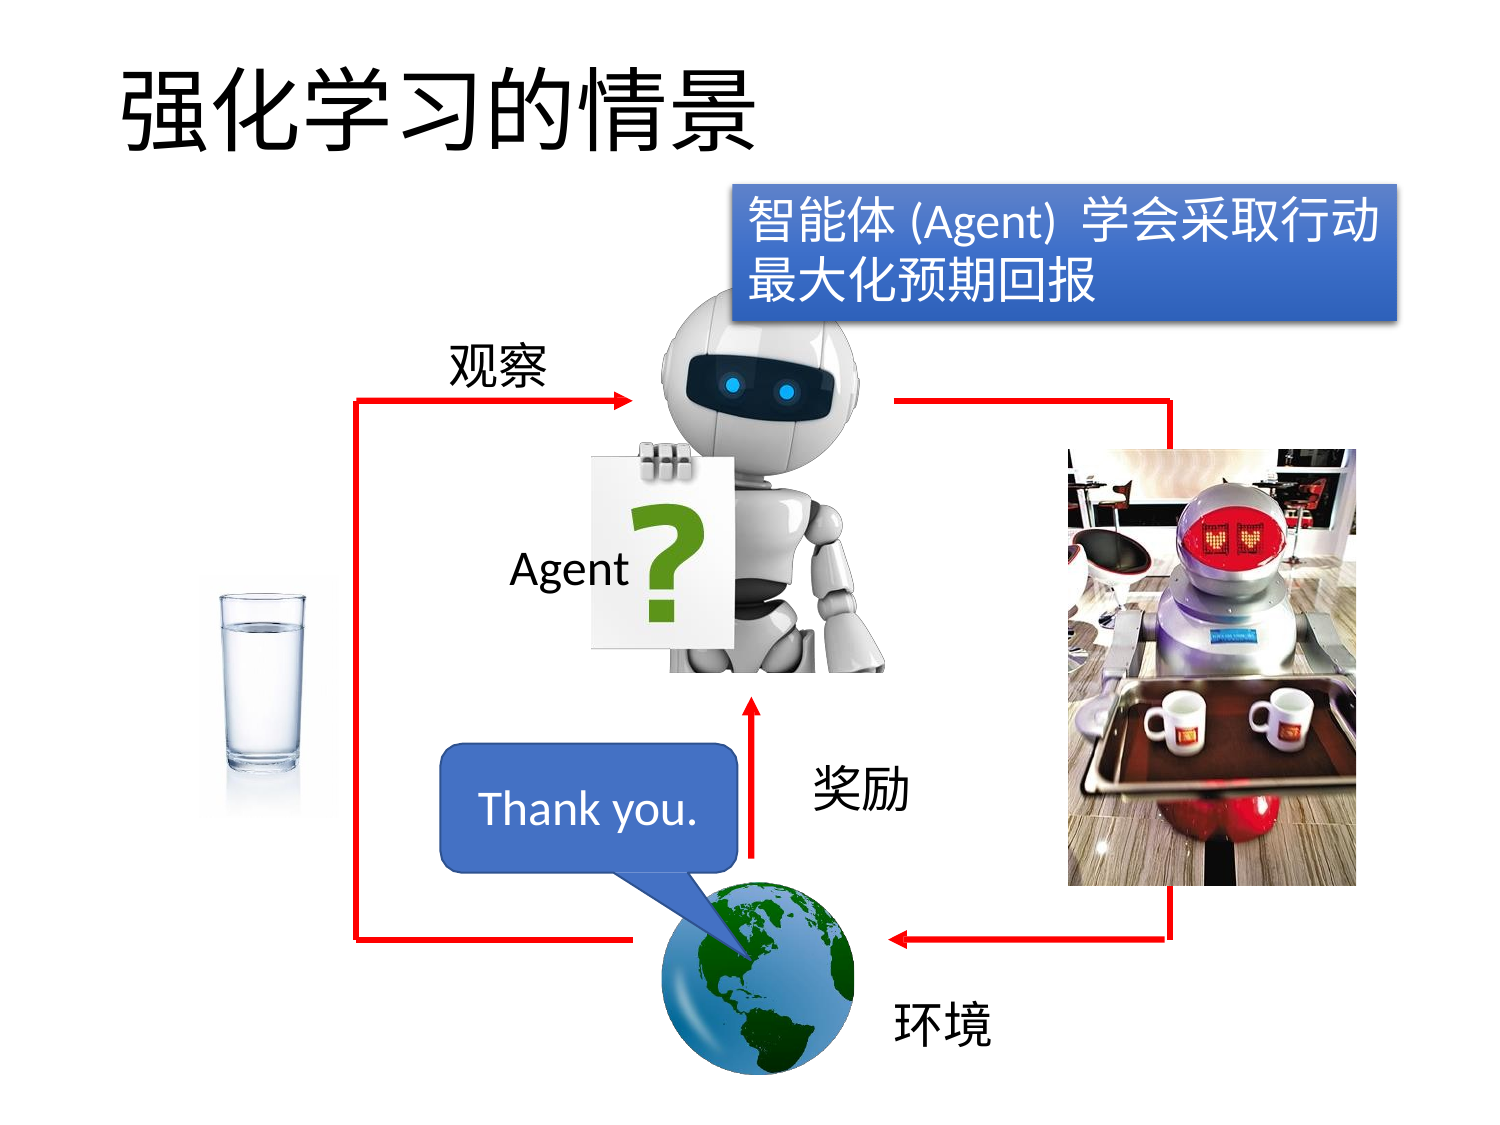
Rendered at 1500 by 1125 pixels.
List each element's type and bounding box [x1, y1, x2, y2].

text_box [776, 755, 935, 818]
text_box [893, 400, 1357, 940]
text_box [888, 930, 1165, 949]
text_box [199, 575, 339, 818]
text_box [440, 743, 855, 1075]
title [116, 50, 1096, 241]
text_box [356, 170, 1414, 941]
text_box [857, 991, 1123, 1054]
text_box [741, 696, 761, 859]
